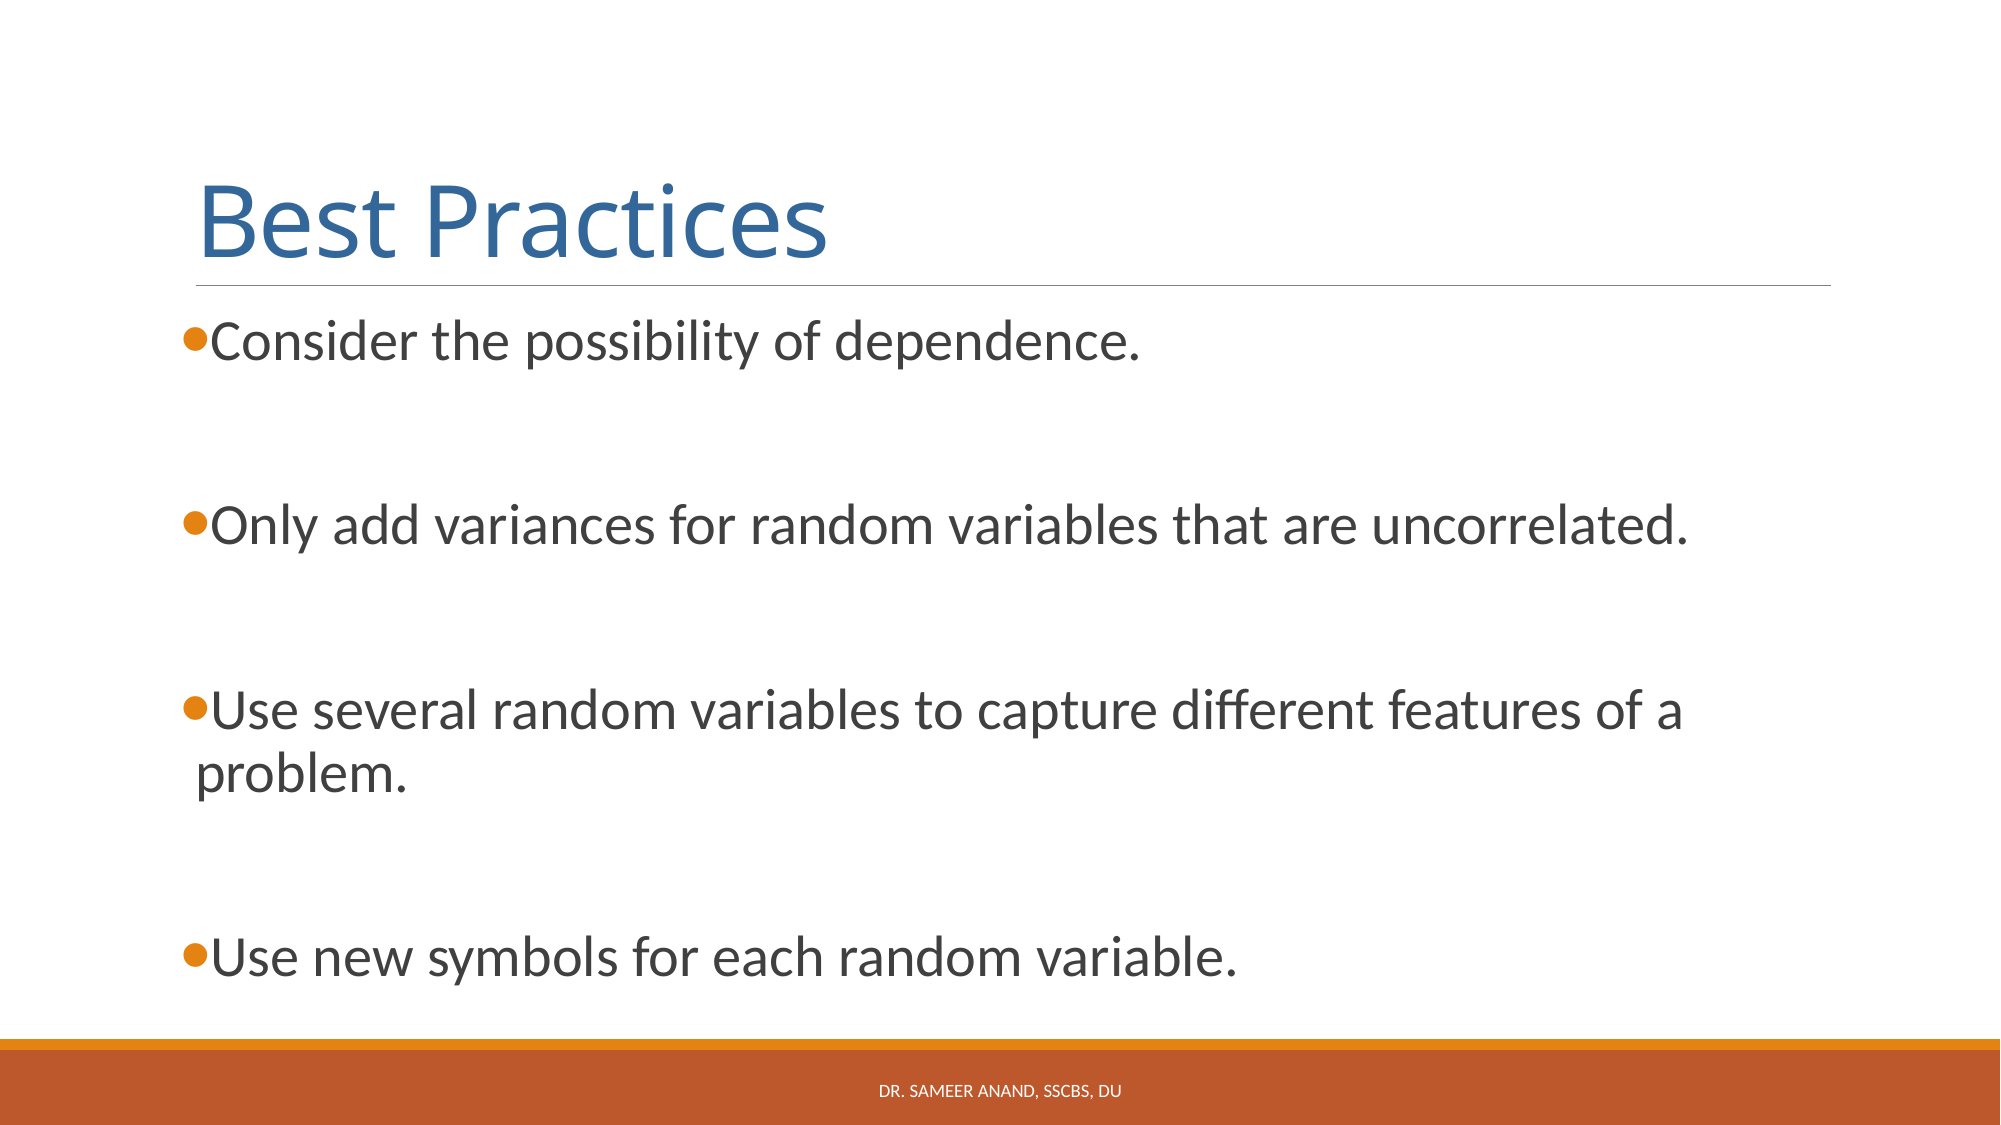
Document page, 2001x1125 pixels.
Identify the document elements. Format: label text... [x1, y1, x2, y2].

title Best Practices [180, 47, 1830, 285]
footer Dr. Sameer Anand, SSCBS, DU [604, 1059, 1396, 1120]
list Consider the possibility of dependence. Only add variances for random variables that are uncorrelated. Use several random variables to capture different features of a problem. Use new symbols for each random variable. [180, 302, 1830, 963]
